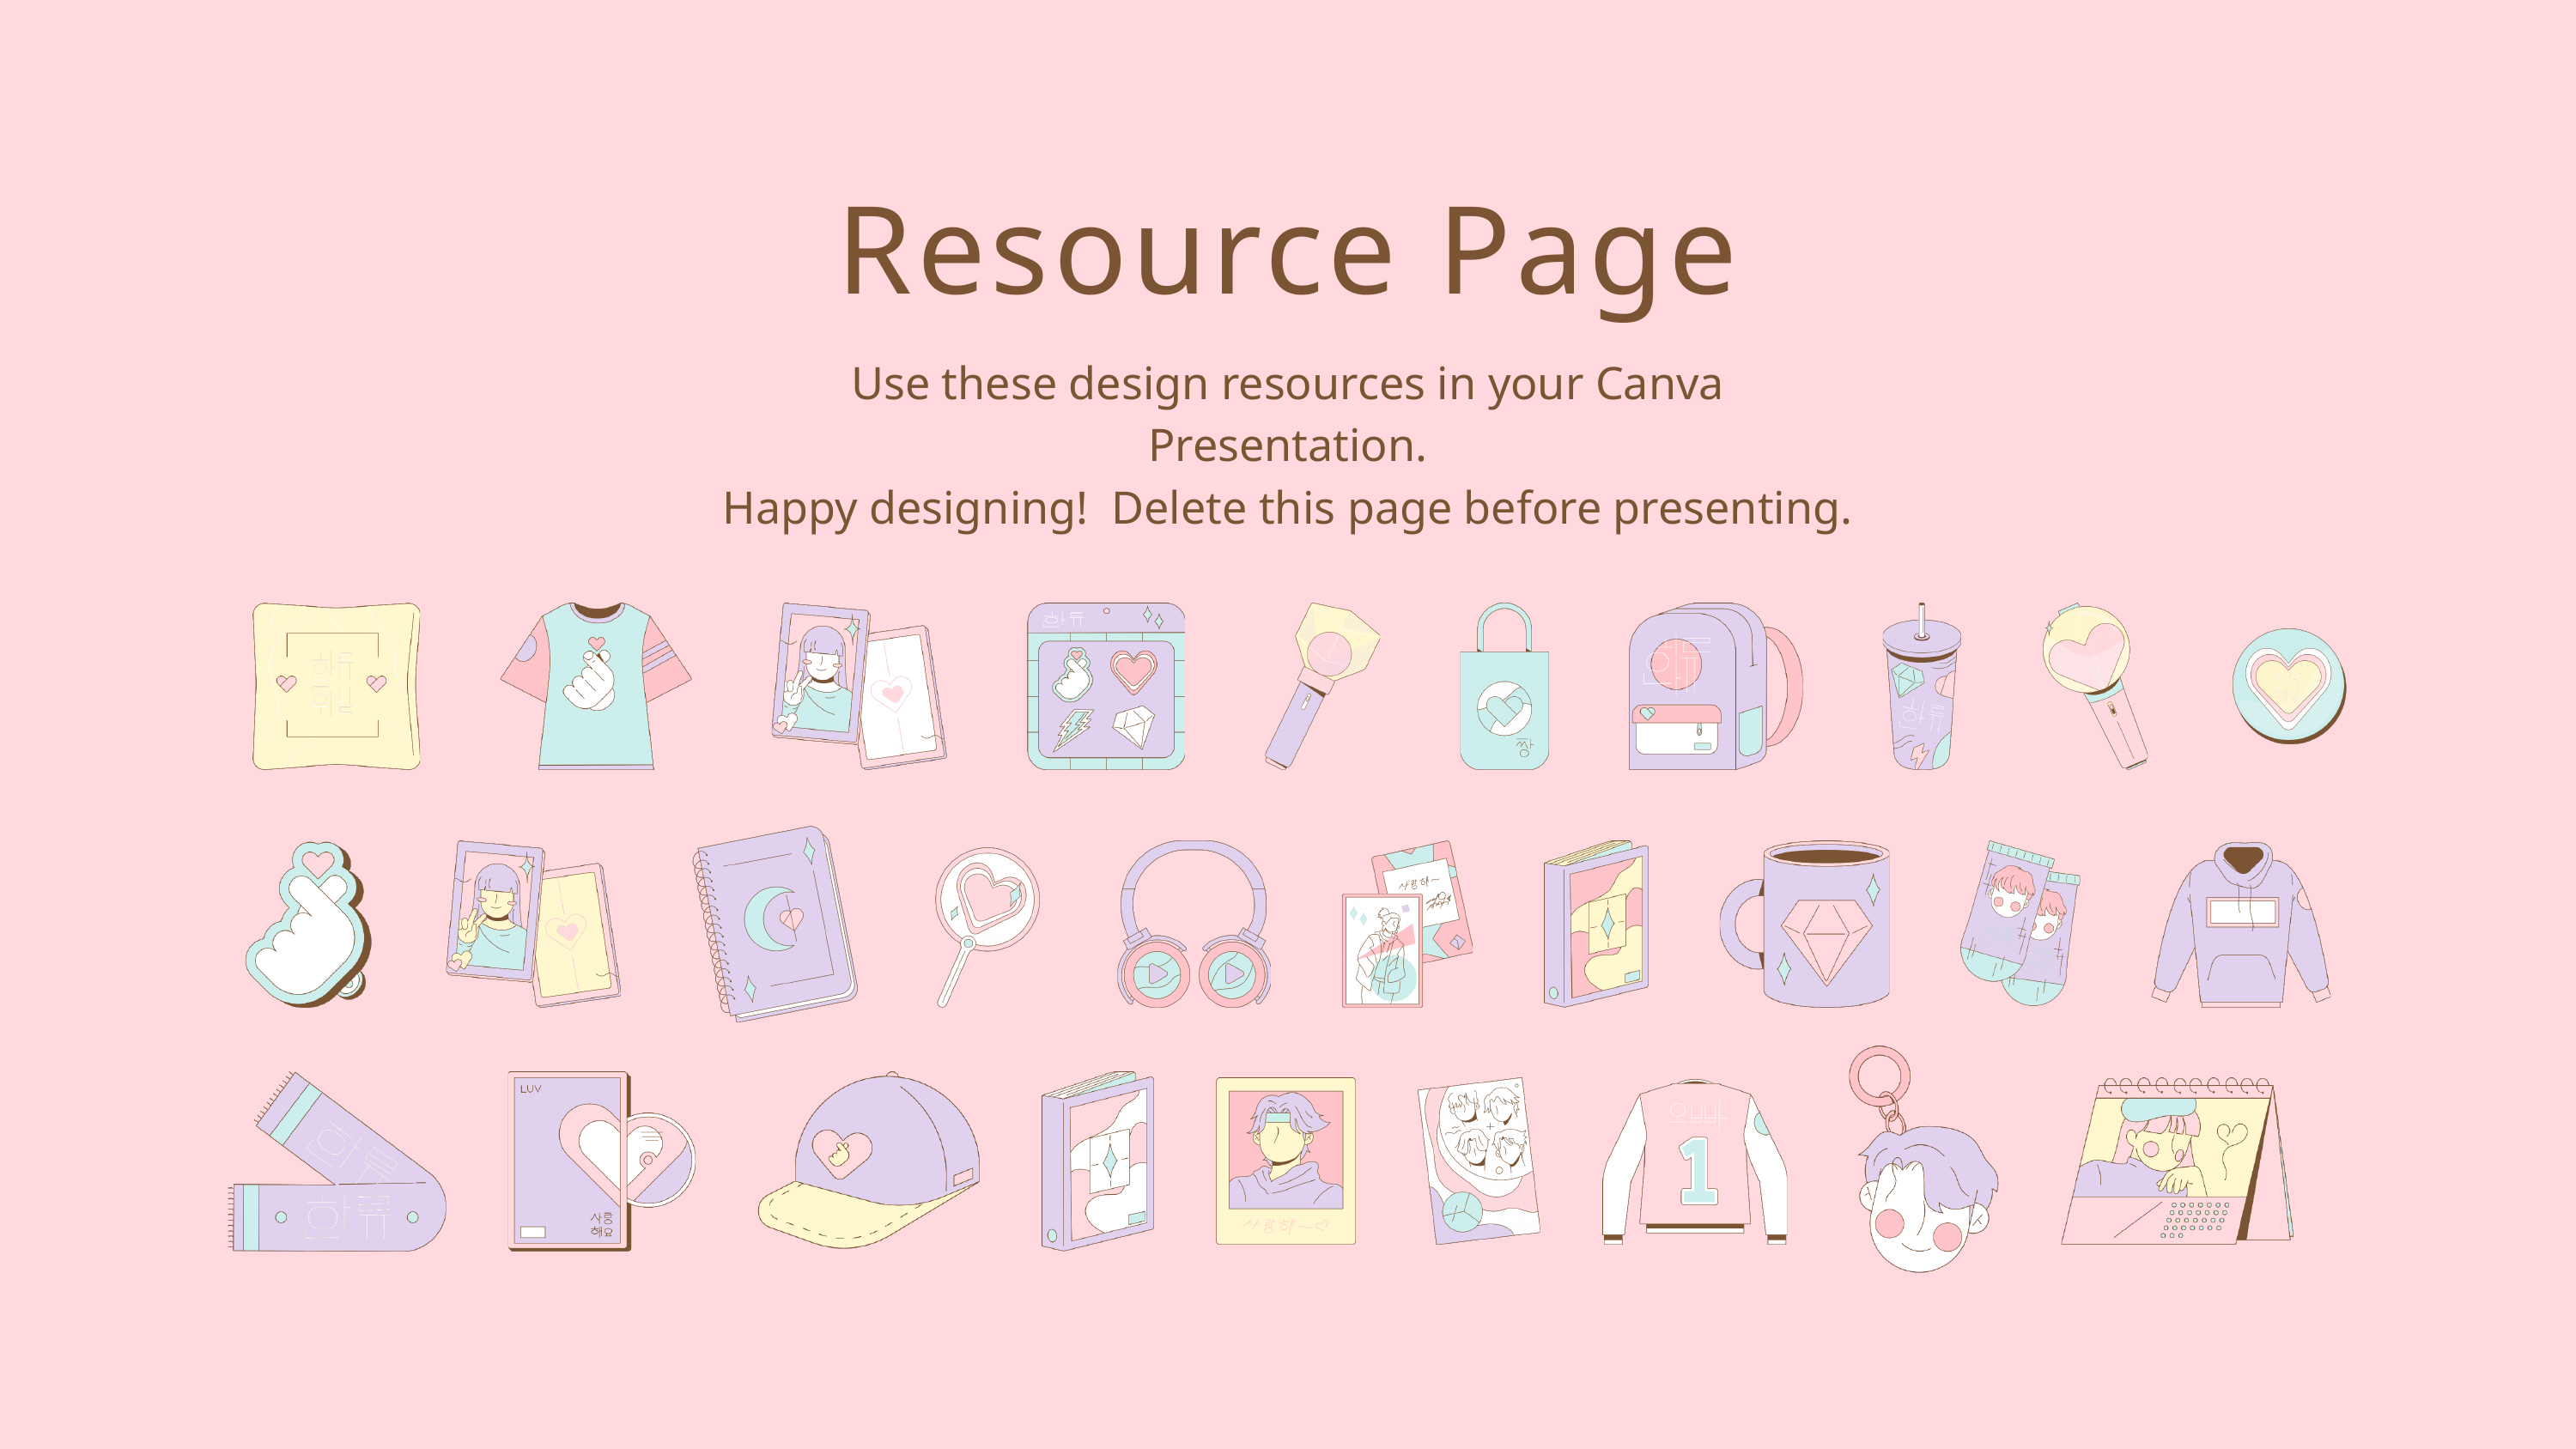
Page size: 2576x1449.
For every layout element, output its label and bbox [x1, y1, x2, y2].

text_box [1960, 840, 2081, 1008]
text_box [1117, 840, 1271, 1008]
text_box [2061, 1077, 2293, 1246]
text_box [2227, 628, 2348, 744]
text_box [507, 1071, 696, 1252]
text_box [1265, 603, 1381, 770]
text_box [583, 172, 1993, 467]
text_box [1027, 603, 1186, 770]
text_box [1882, 603, 1961, 770]
text_box [1629, 603, 1803, 770]
text_box [692, 826, 859, 1022]
text_box [1544, 840, 1649, 1008]
text_box [500, 603, 692, 770]
text_box [1042, 1071, 1154, 1252]
text_box [2041, 603, 2148, 770]
text_box [771, 603, 947, 770]
text_box [757, 1071, 980, 1252]
text_box [252, 603, 421, 770]
text_box [1342, 840, 1473, 1008]
text_box [1849, 1046, 2000, 1276]
text_box [228, 1071, 447, 1252]
text_box [1602, 1077, 1788, 1246]
text_box [1460, 603, 1549, 770]
text_box [1216, 1077, 1356, 1246]
text_box [446, 840, 622, 1008]
text_box [243, 840, 375, 1008]
text_box [1418, 1077, 1540, 1246]
text_box [929, 840, 1047, 1008]
text_box [2151, 840, 2331, 1008]
text_box [1719, 840, 1890, 1008]
